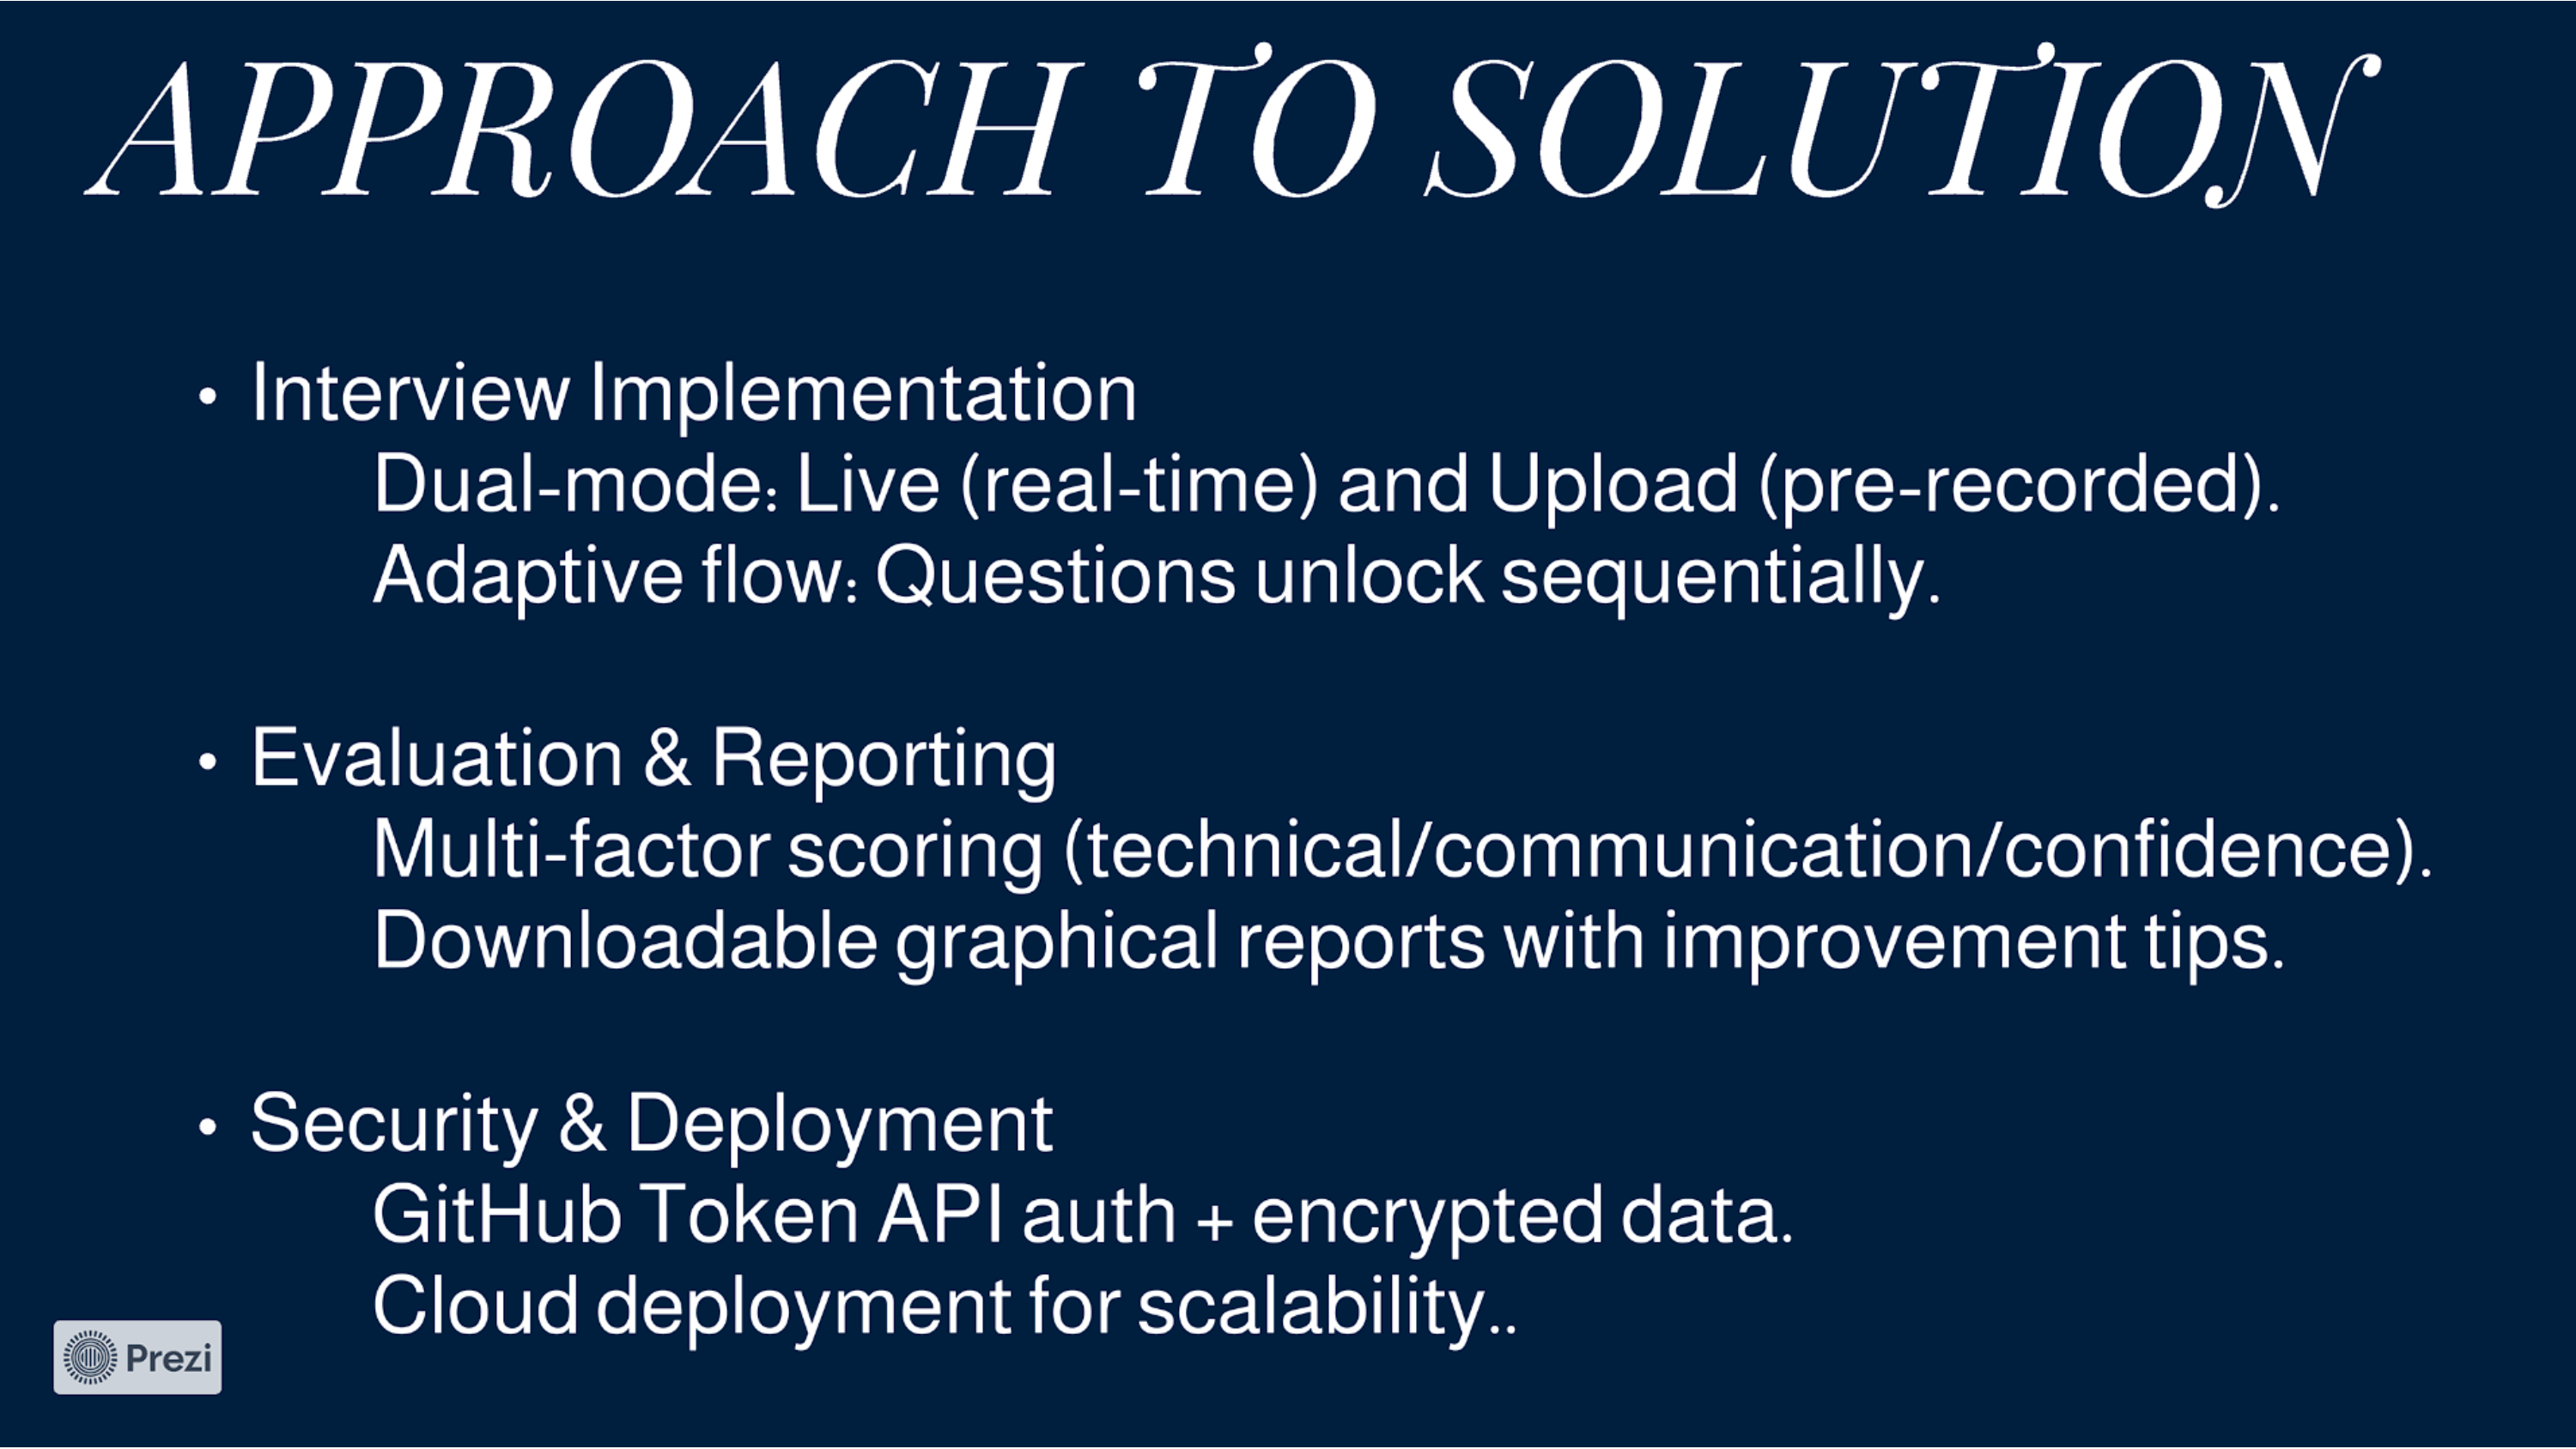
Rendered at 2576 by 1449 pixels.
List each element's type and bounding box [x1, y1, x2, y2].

text_box [0, 1, 2576, 1447]
